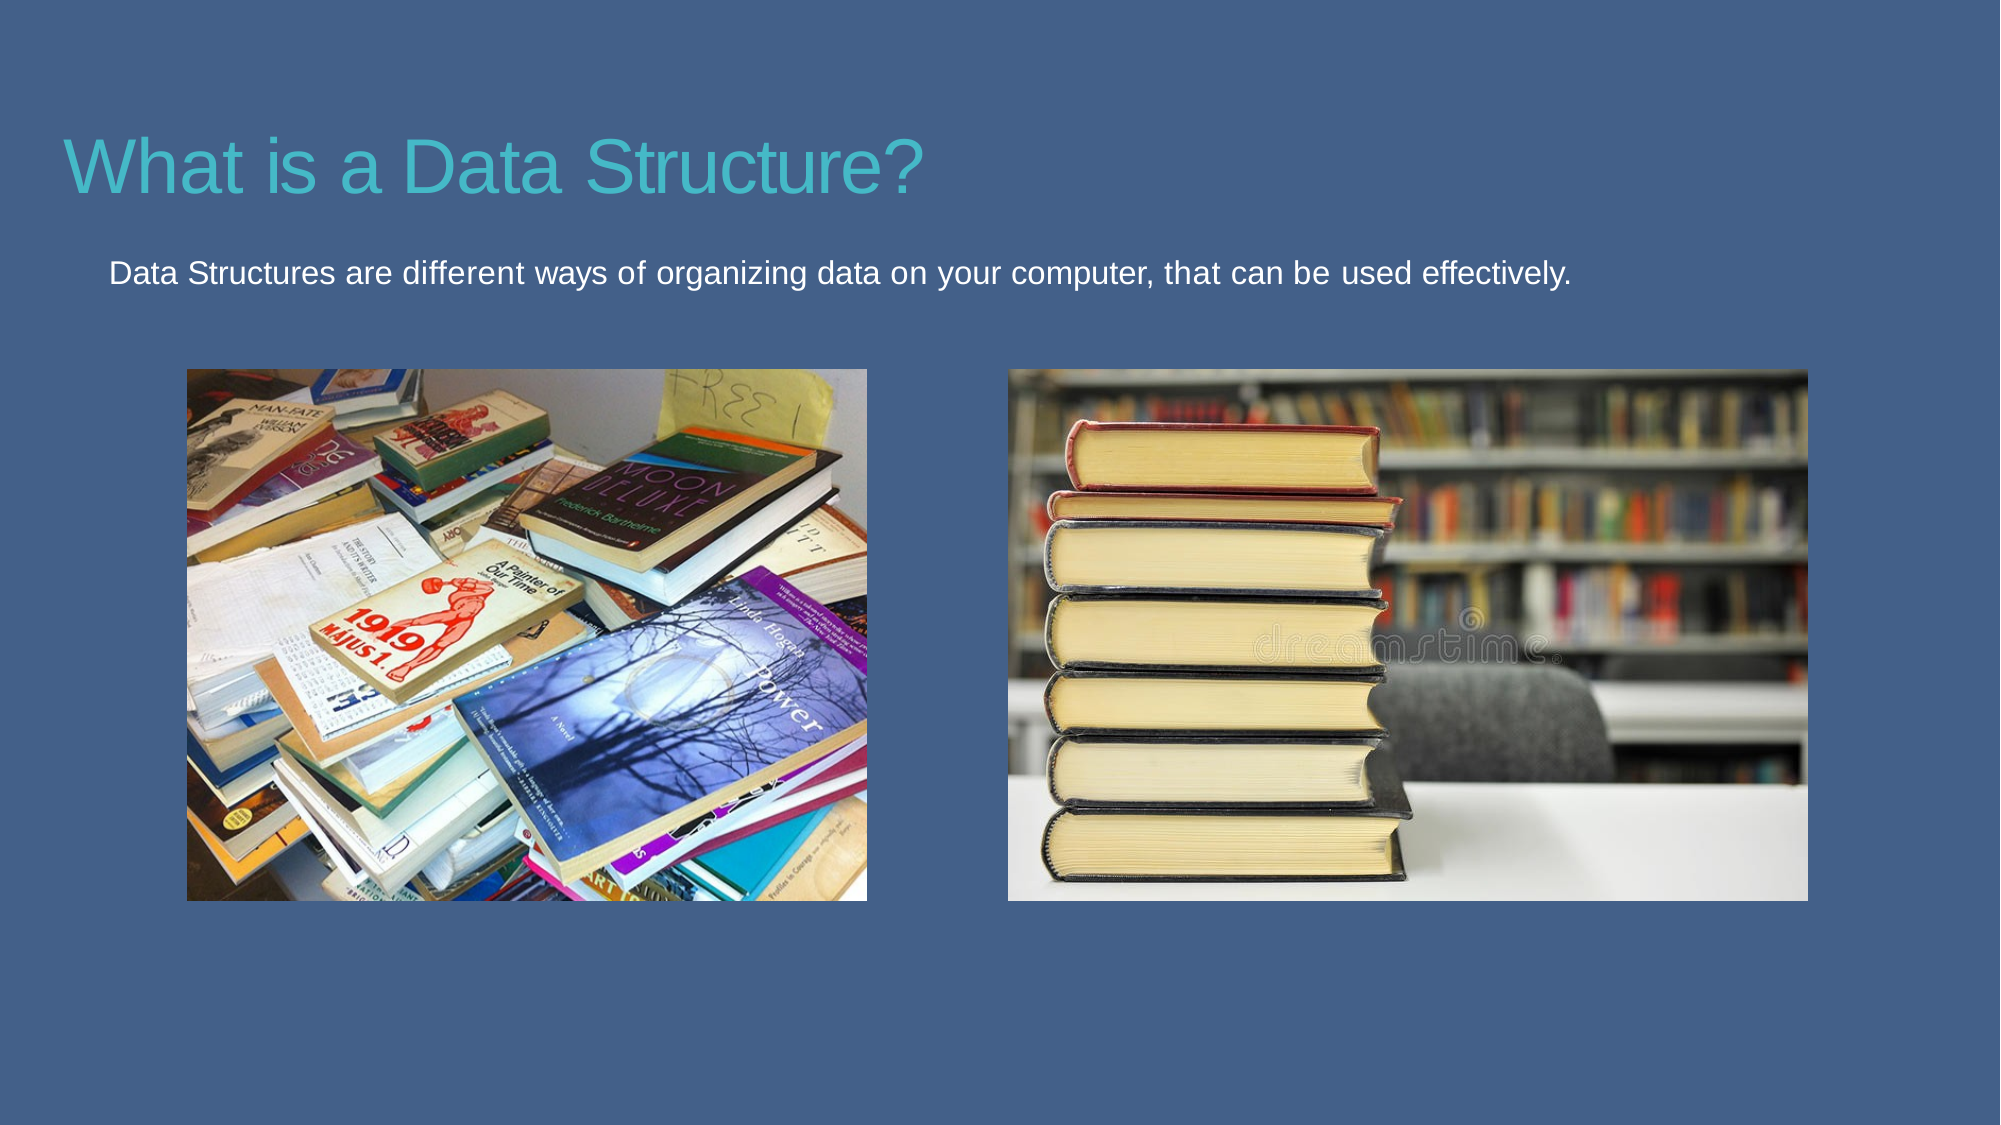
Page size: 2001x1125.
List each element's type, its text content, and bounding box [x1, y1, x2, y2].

title What is a Data Structure? [61, 28, 1152, 304]
picture [187, 369, 867, 902]
text_box Data Structures are different ways of organizing data on your computer, that can be used effectively. [107, 249, 1592, 292]
picture [1008, 369, 1808, 902]
